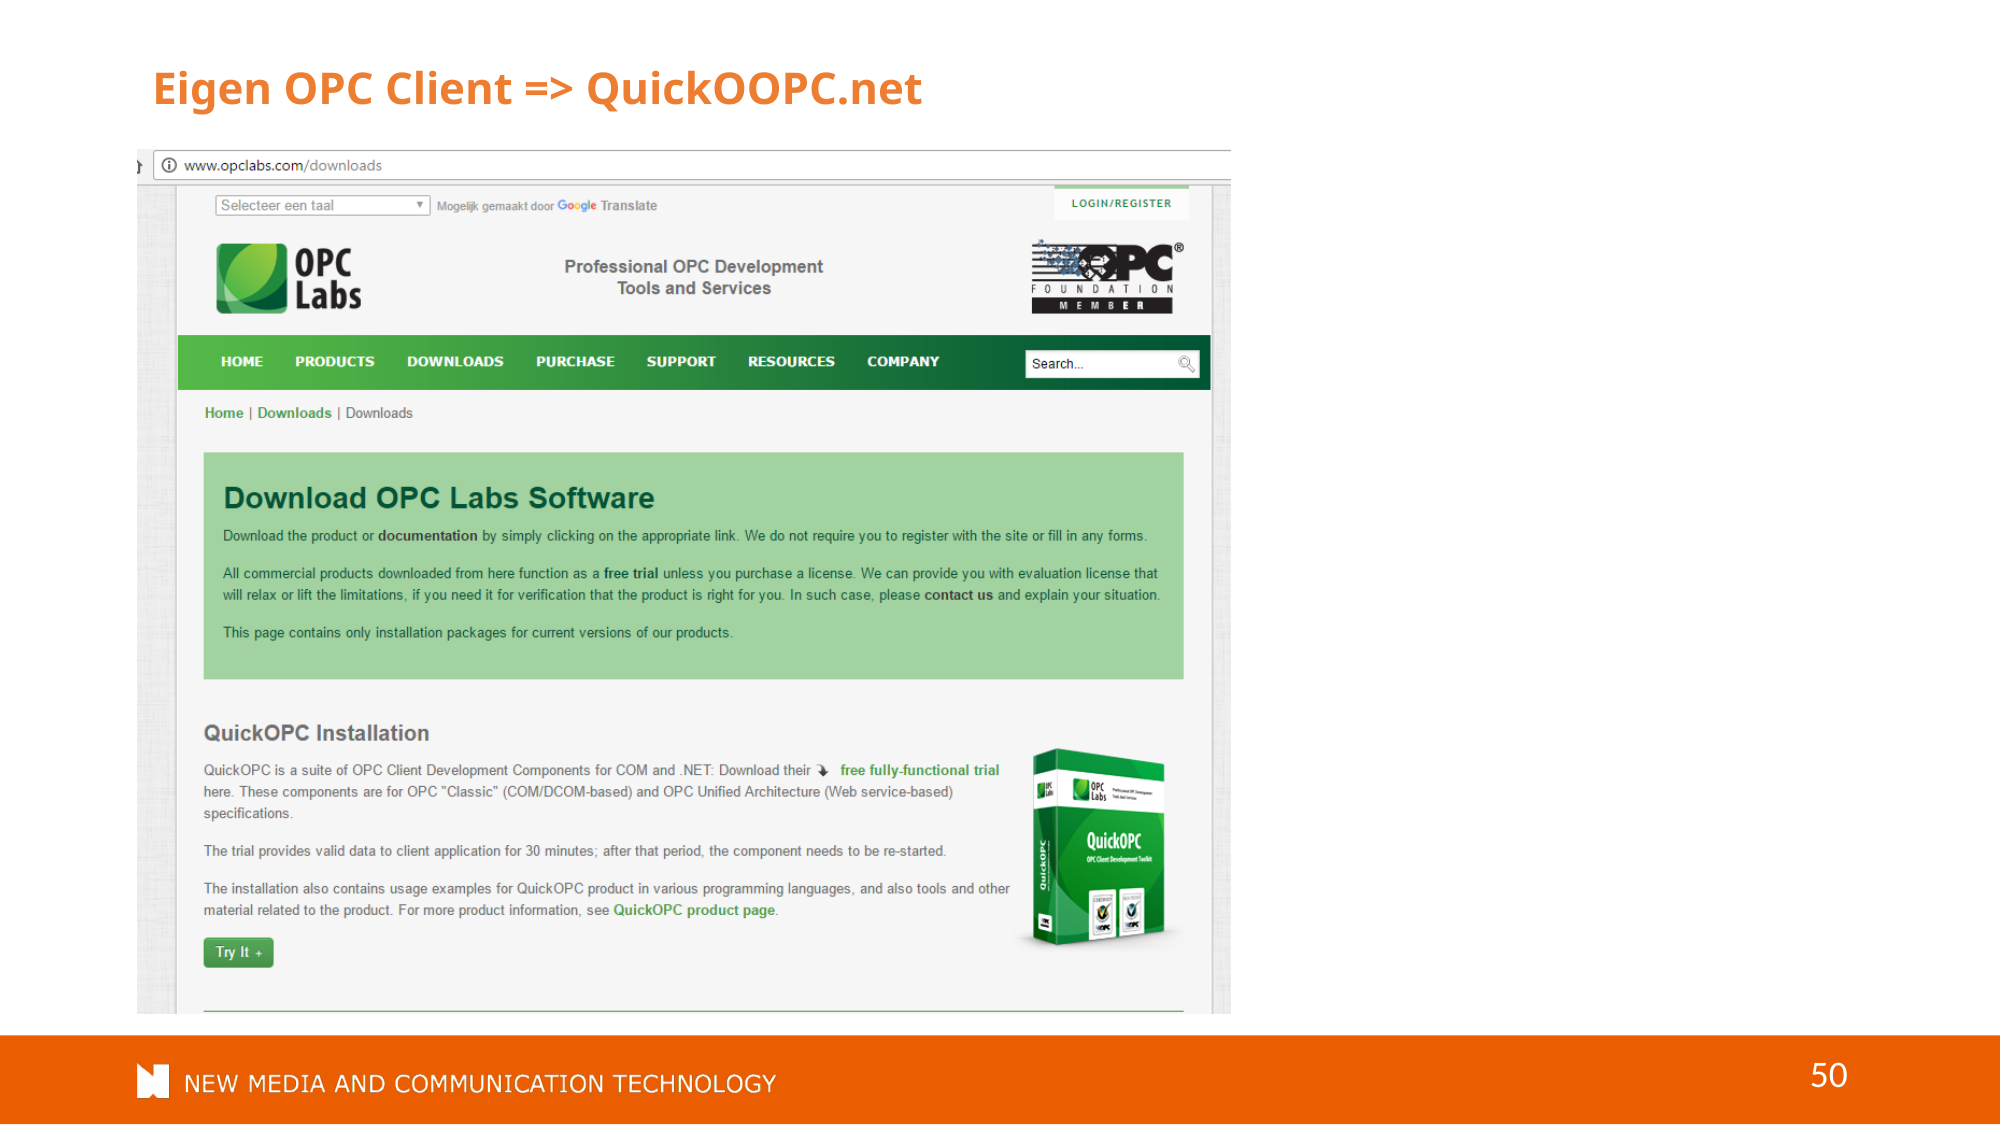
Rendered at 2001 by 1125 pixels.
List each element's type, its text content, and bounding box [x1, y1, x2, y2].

slide_number 50 [1412, 1042, 1863, 1103]
picture [137, 1063, 832, 1103]
title Eigen OPC Client => QuickOOPC.net [137, 59, 1863, 278]
picture [137, 149, 1231, 1014]
